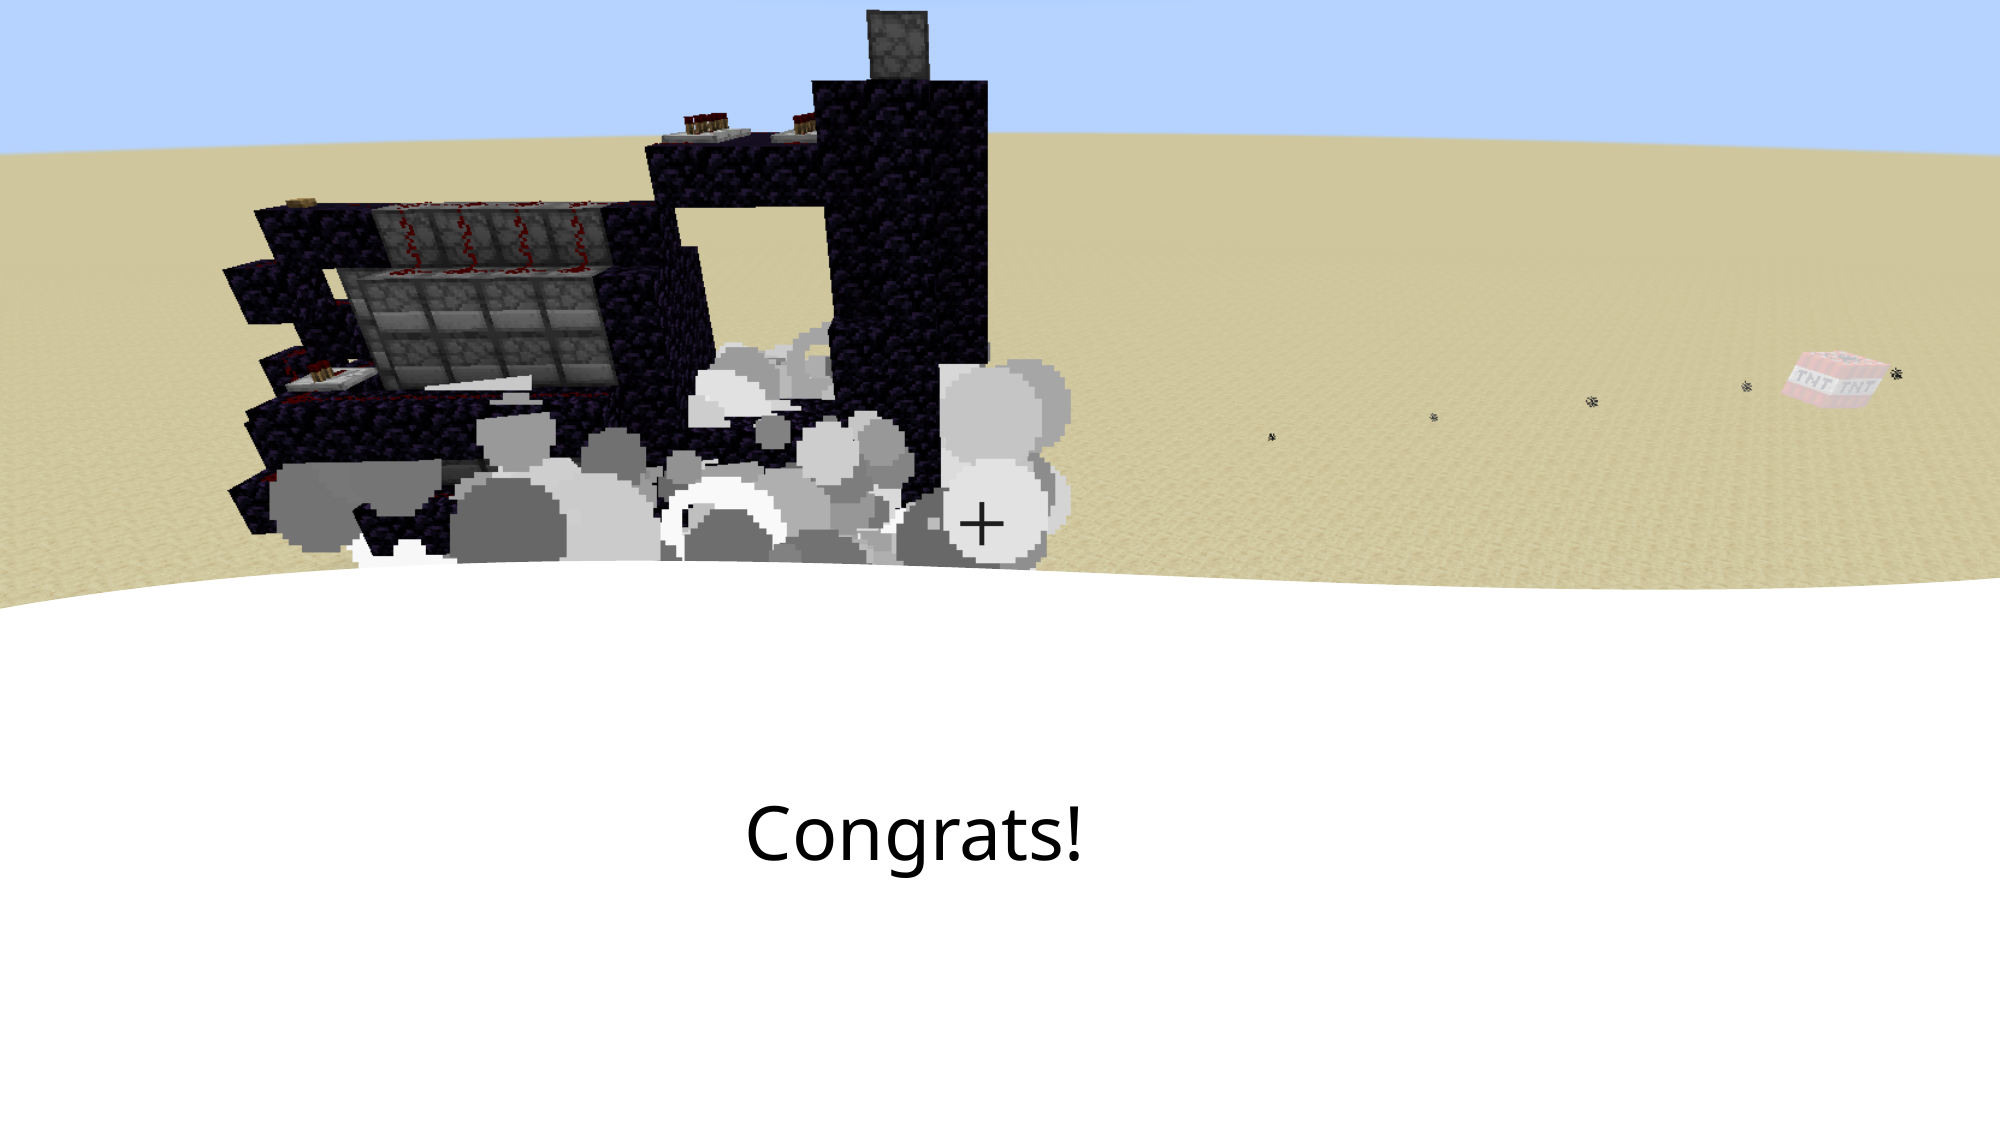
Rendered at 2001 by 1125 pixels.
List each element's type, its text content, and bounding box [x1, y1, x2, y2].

title Congrats! [730, 635, 1270, 1038]
picture [0, 0, 2000, 610]
